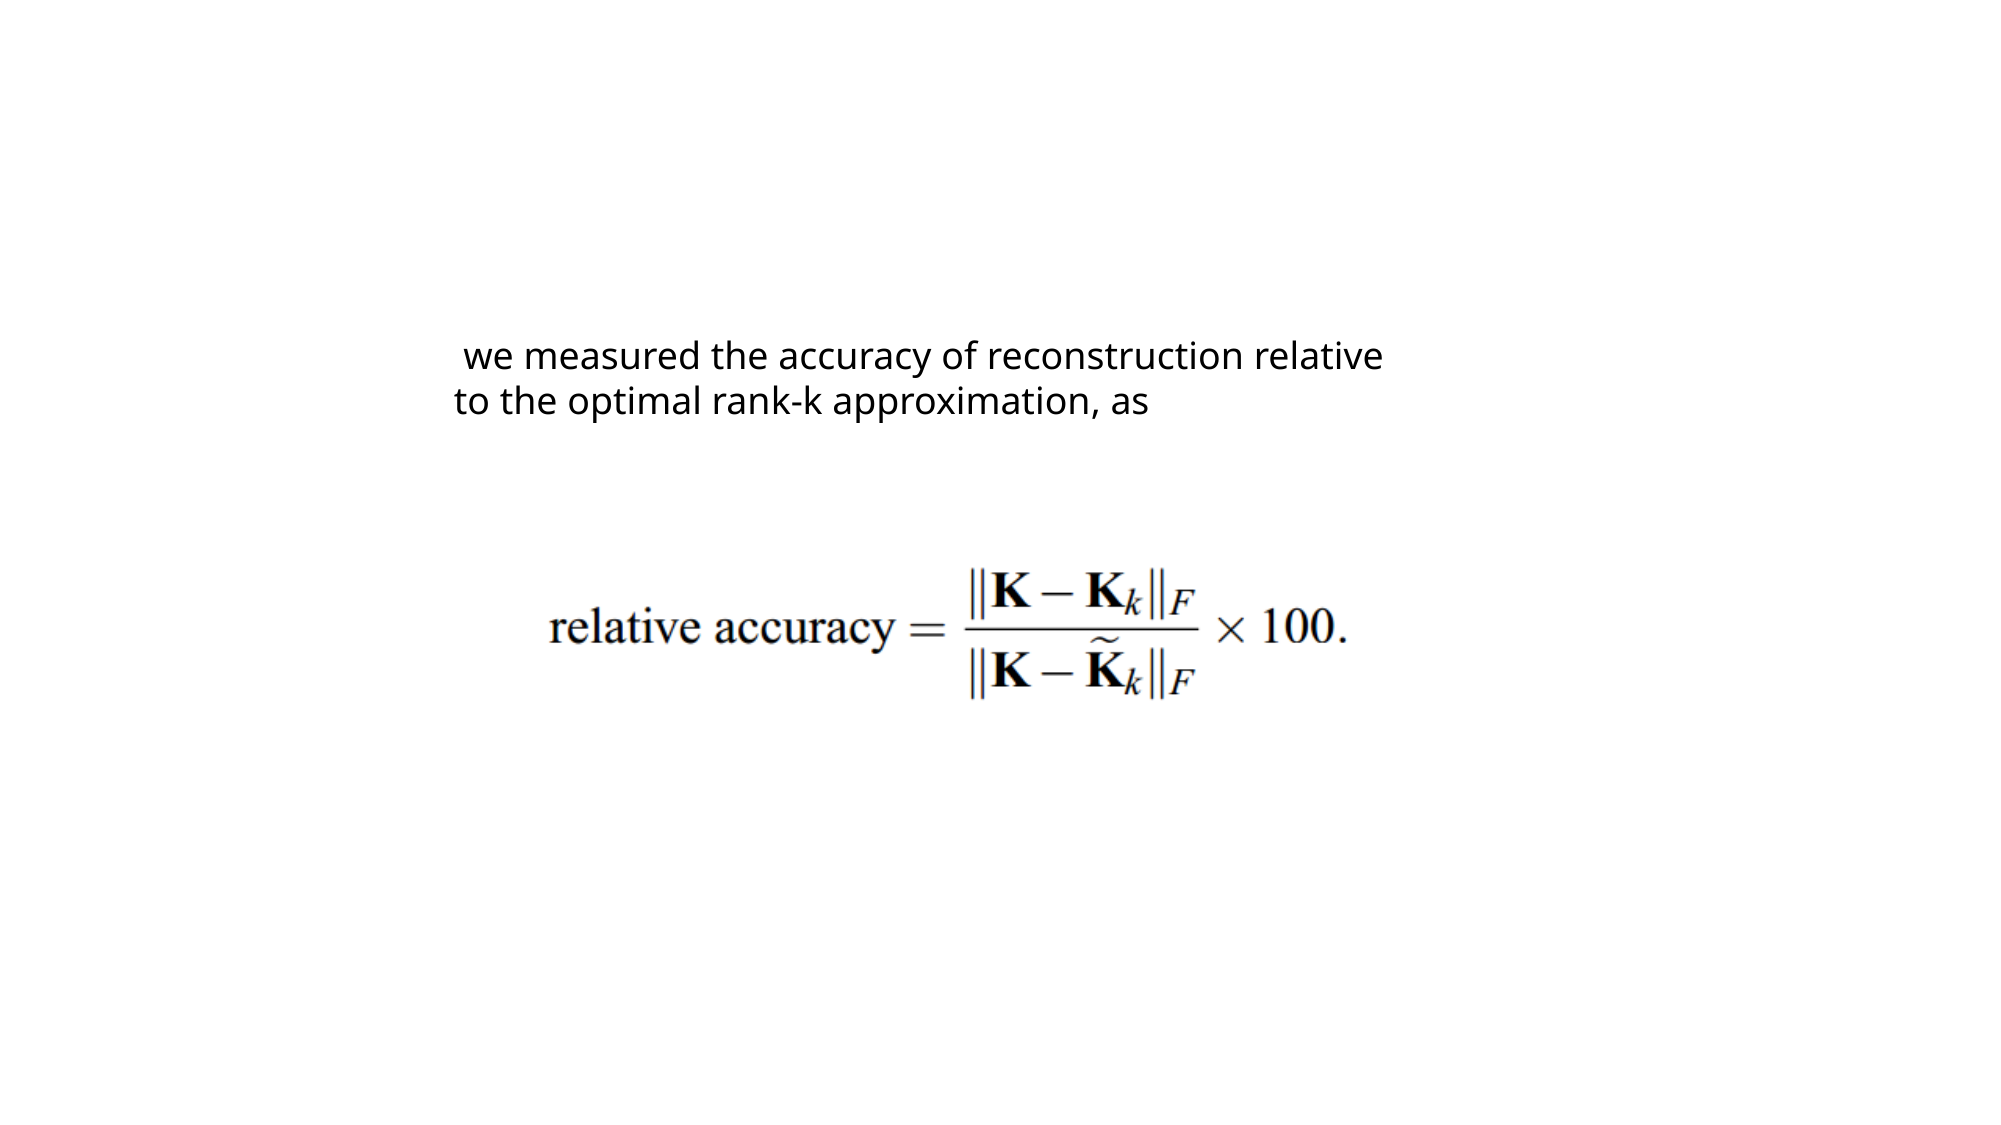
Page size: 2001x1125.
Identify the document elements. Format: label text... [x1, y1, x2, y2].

text_box we measured the accuracy of reconstruction relative to the optimal rank-k approximation, as [438, 324, 1439, 430]
picture [490, 529, 1510, 719]
